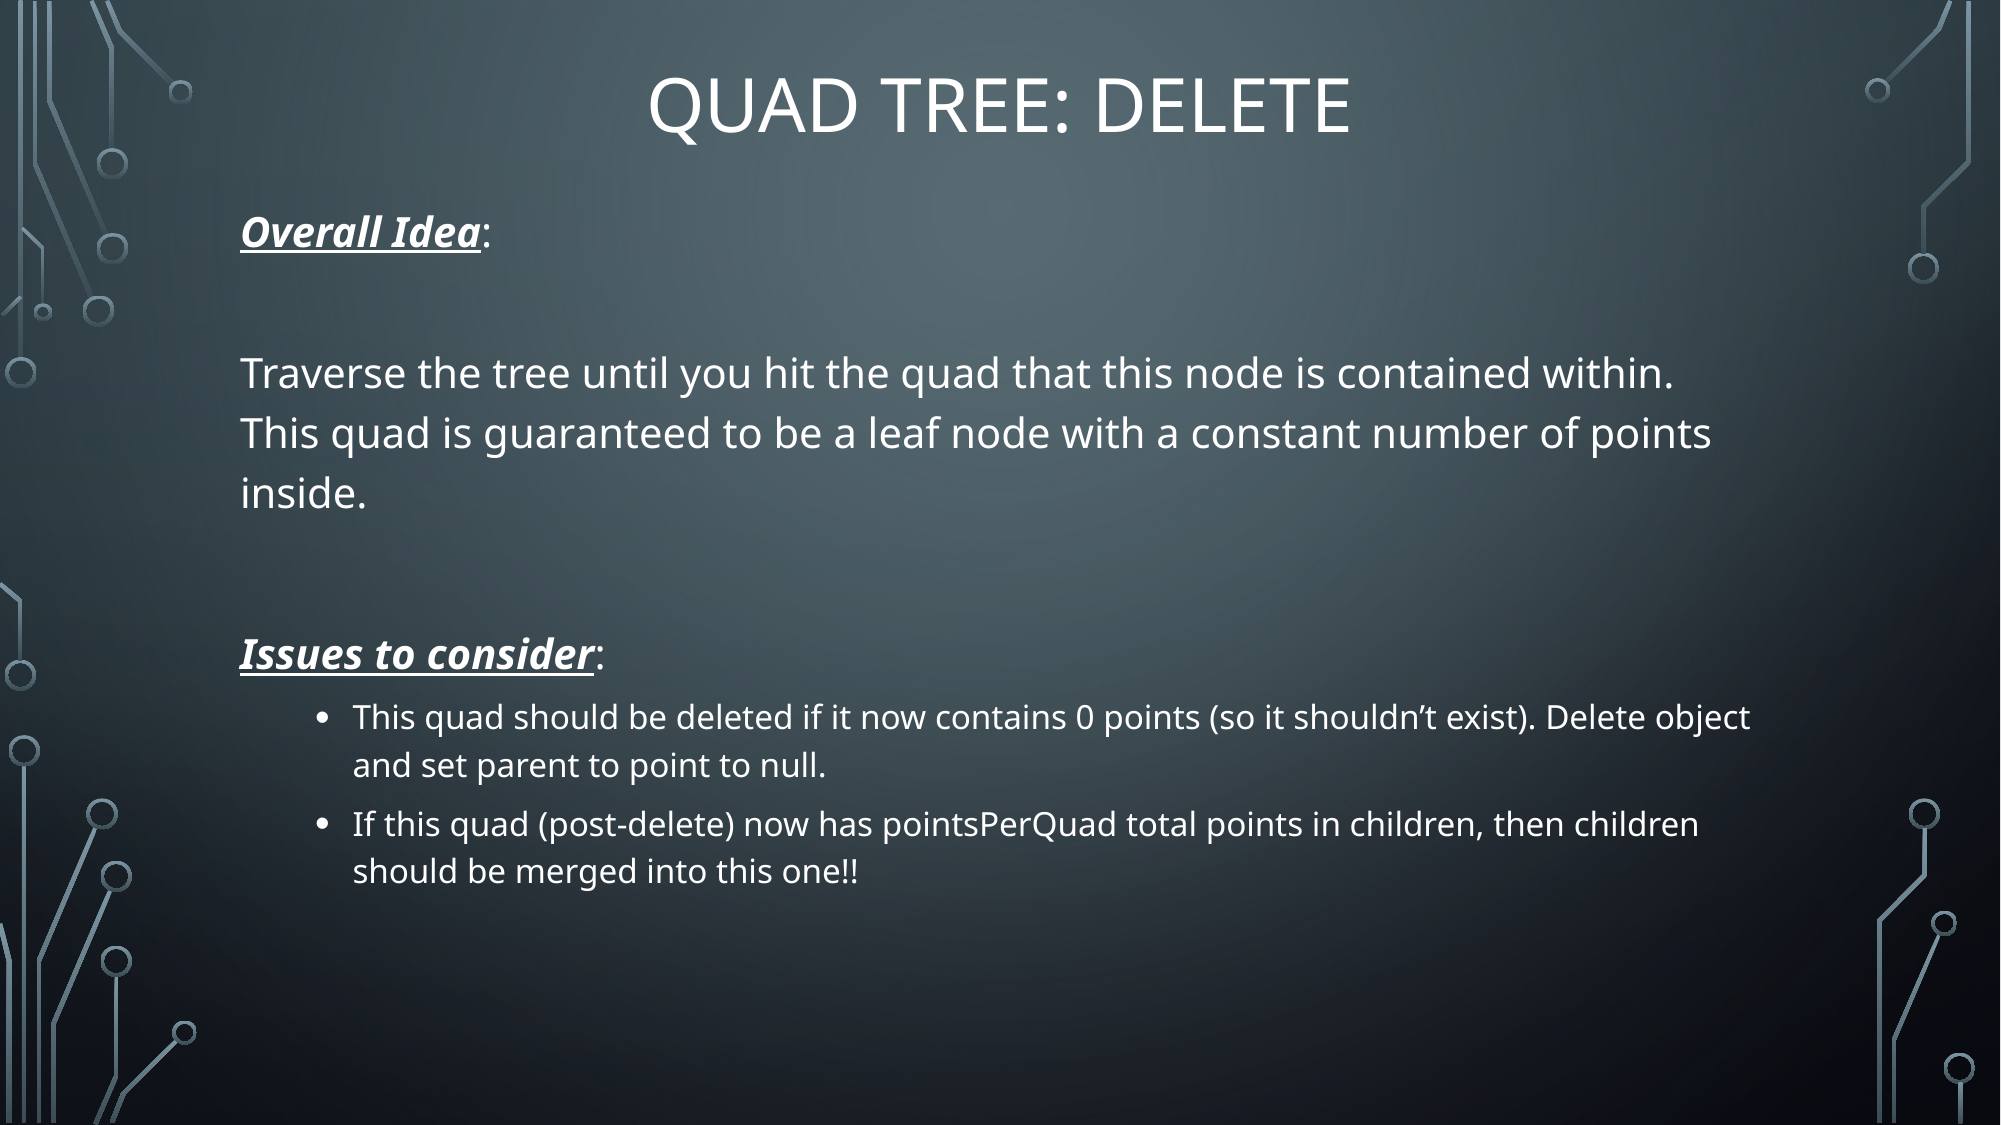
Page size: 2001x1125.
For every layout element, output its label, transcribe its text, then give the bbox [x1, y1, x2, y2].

text_box Overall Idea: Traverse the tree until you hit the quad that this node is contained within. This quad is guaranteed to be a leaf node with a constant number of points inside. Issues to consider: This quad should be deleted if it now contains 0 points (so it shouldn’t exist). Delete object and set parent to point to null. If this quad (post-delete) now has pointsPerQuad total points in children, then children should be merged into this one!! [225, 187, 1775, 1075]
title Quad Tree: Delete [187, 37, 1813, 179]
